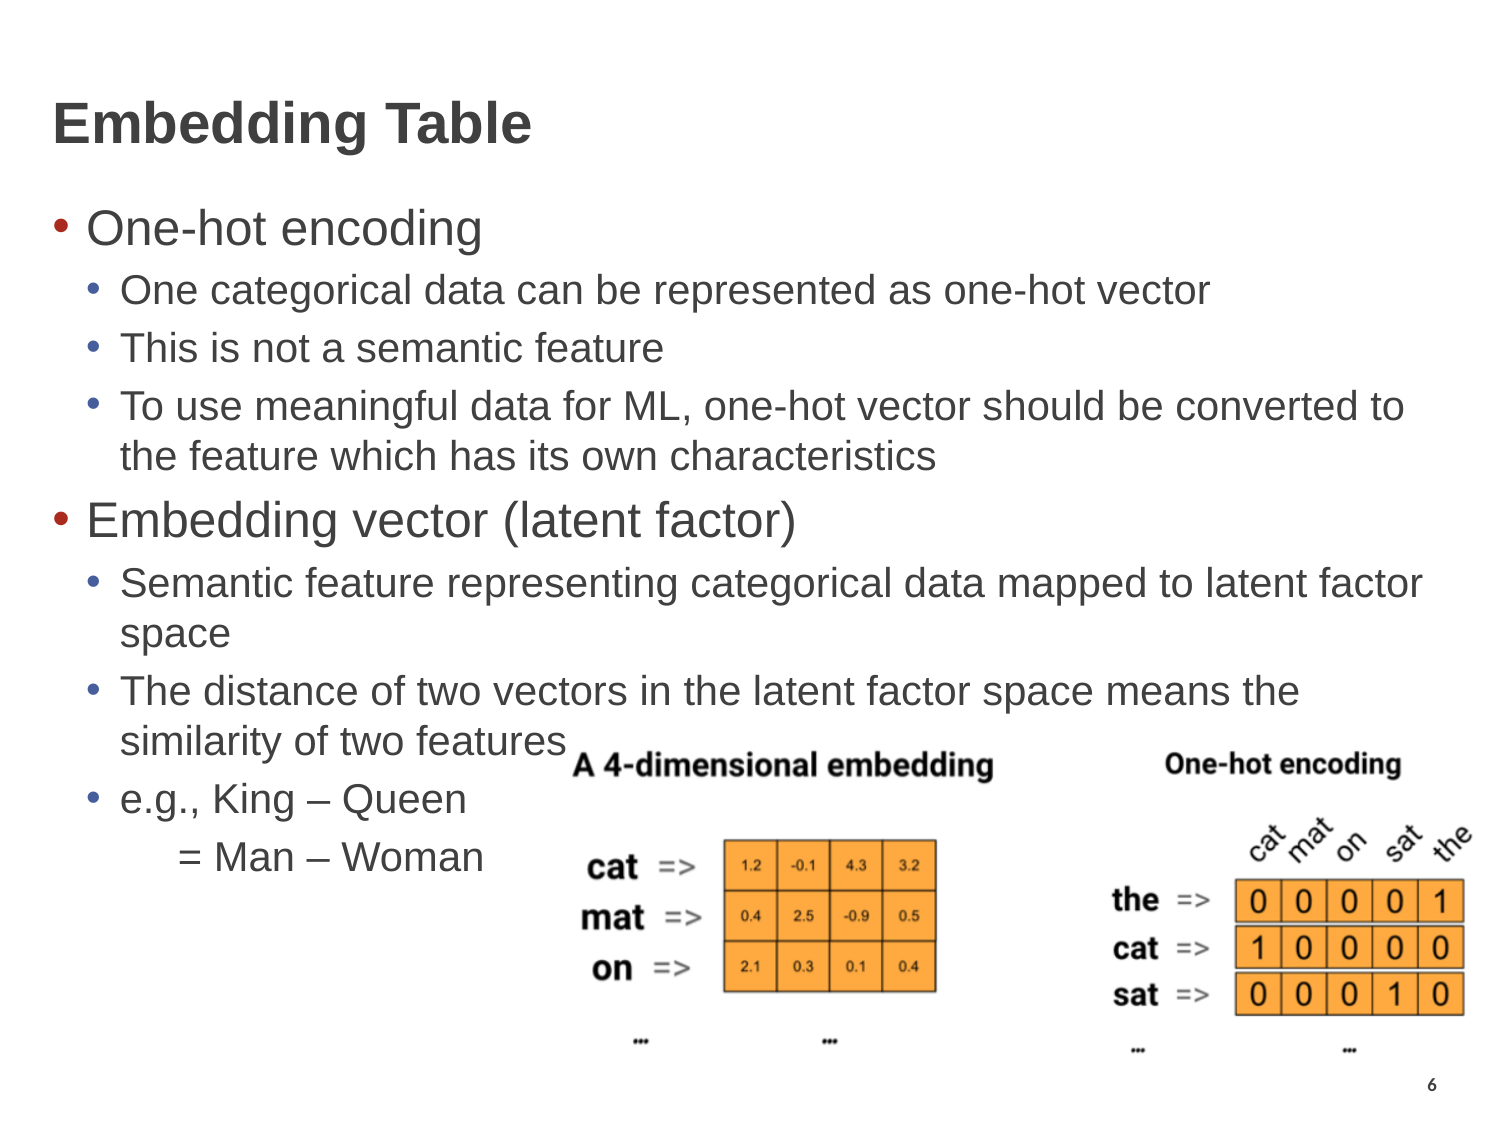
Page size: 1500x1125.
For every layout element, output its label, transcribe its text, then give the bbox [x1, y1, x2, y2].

title Embedding Table [37, 24, 1425, 163]
list One-hot encoding One categorical data can be represented as one-hot vector This is not a semantic feature To use meaningful data for ML, one-hot vector should be converted to the feature which has its own characteristics Embedding vector (latent factor) Semantic feature representing categorical data mapped to latent factor space The distance of two vectors in the latent factor space means the similarity of two features e.g., King – Queen = Man – Woman [37, 187, 1450, 1068]
picture [562, 737, 1489, 1068]
